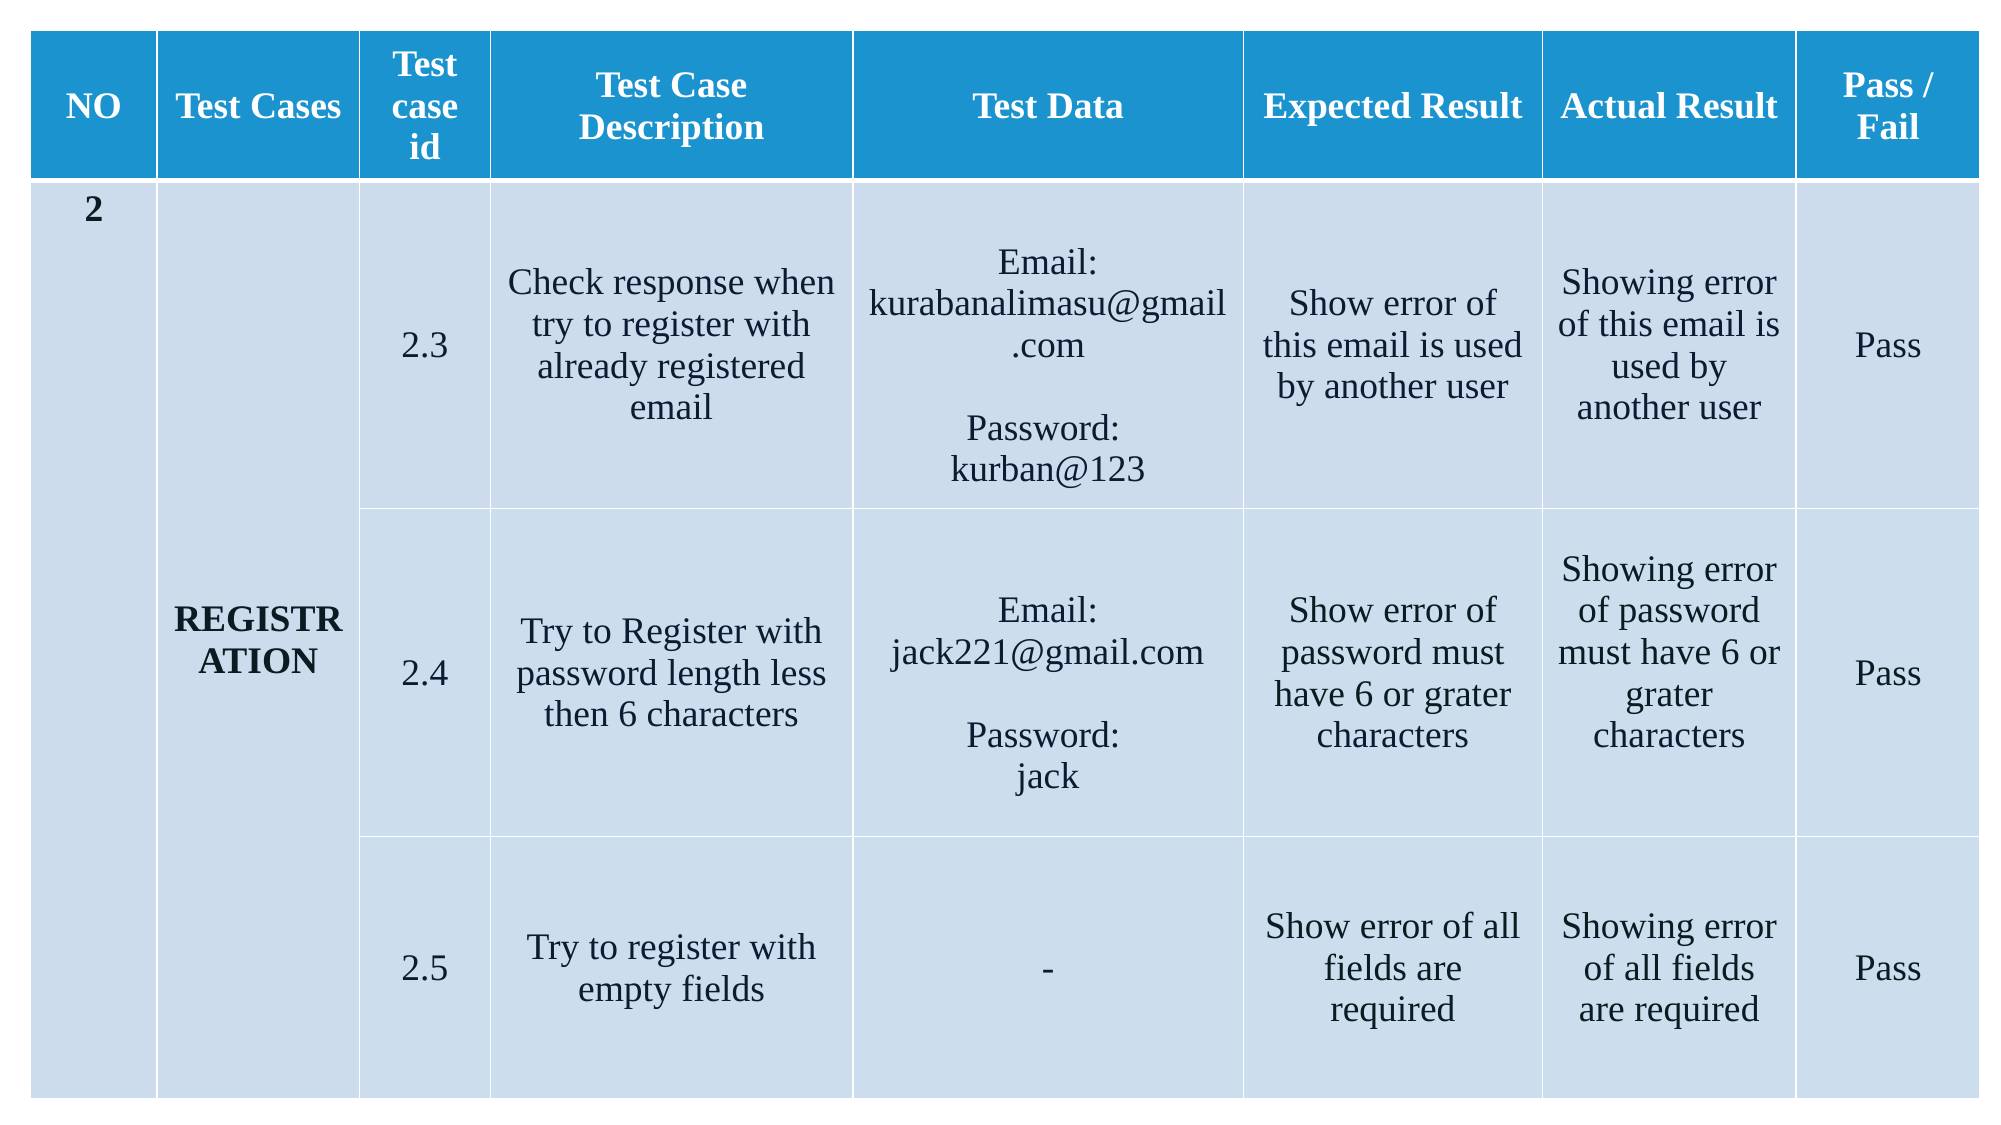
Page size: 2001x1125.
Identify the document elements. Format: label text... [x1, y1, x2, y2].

table_header Test Data [854, 31, 1243, 178]
table_header Test Cases [158, 31, 359, 178]
table_cell Showing error of all fields are required [1543, 837, 1795, 1098]
table_header Test Case Description [491, 31, 852, 178]
table_cell 2 [31, 183, 156, 1098]
table_cell Try to Register with password length less then 6 characters [491, 509, 852, 836]
table_cell Pass [1797, 183, 1979, 508]
table_cell Pass [1797, 837, 1979, 1098]
table_header Expected Result [1244, 31, 1542, 178]
table_header Pass / Fail [1797, 31, 1979, 178]
table_cell REGISTRATION [158, 183, 359, 1098]
table_cell Show error of this email is used by another user [1244, 183, 1542, 508]
table_cell 2.3 [360, 183, 490, 508]
table_cell 2.4 [360, 509, 490, 836]
table_cell Showing error of this email is used by another user [1543, 183, 1795, 508]
table_cell Try to register with empty fields [491, 837, 852, 1098]
table_cell Show error of all fields are required [1244, 837, 1542, 1098]
table_header Test case id [360, 31, 490, 178]
table_cell Show error of password must have 6 or grater characters [1244, 509, 1542, 836]
table_cell - [854, 837, 1243, 1098]
table_cell Check response when try to register with already registered email [491, 183, 852, 508]
table_cell 2.5 [360, 837, 490, 1098]
table_header Actual Result [1543, 31, 1795, 178]
table_cell Email: jack221@gmail.com Password: jack [854, 509, 1243, 836]
table_cell Email: kurabanalimasu@gmail.com Password: kurban@123 [854, 183, 1243, 508]
table_cell Showing error of password must have 6 or grater characters [1543, 509, 1795, 836]
table_cell Pass [1797, 509, 1979, 836]
table_header NO [31, 31, 156, 178]
